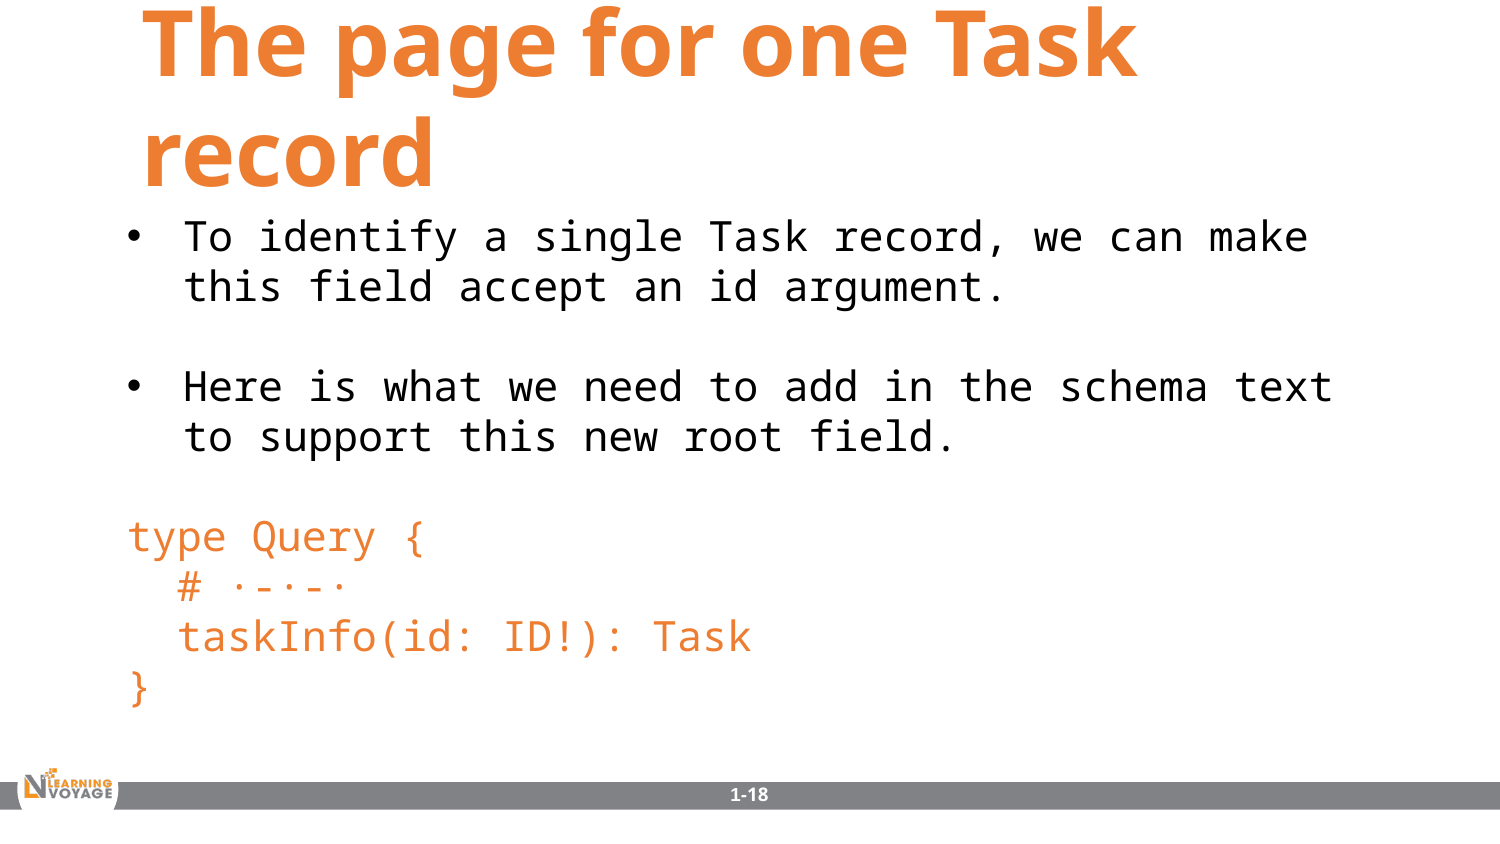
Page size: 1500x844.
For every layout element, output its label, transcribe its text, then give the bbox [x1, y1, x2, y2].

text_box To identify a single Task record, we can make this field accept an id argument. Here is what we need to add in the schema text to support this new root field. type Query { # ·-·-· taskInfo(id: ID!): Task } [126, 207, 1373, 710]
text_box The page for one Task record [126, 37, 1231, 153]
slide_number 1-18 [692, 770, 784, 821]
picture [0, 706, 144, 844]
